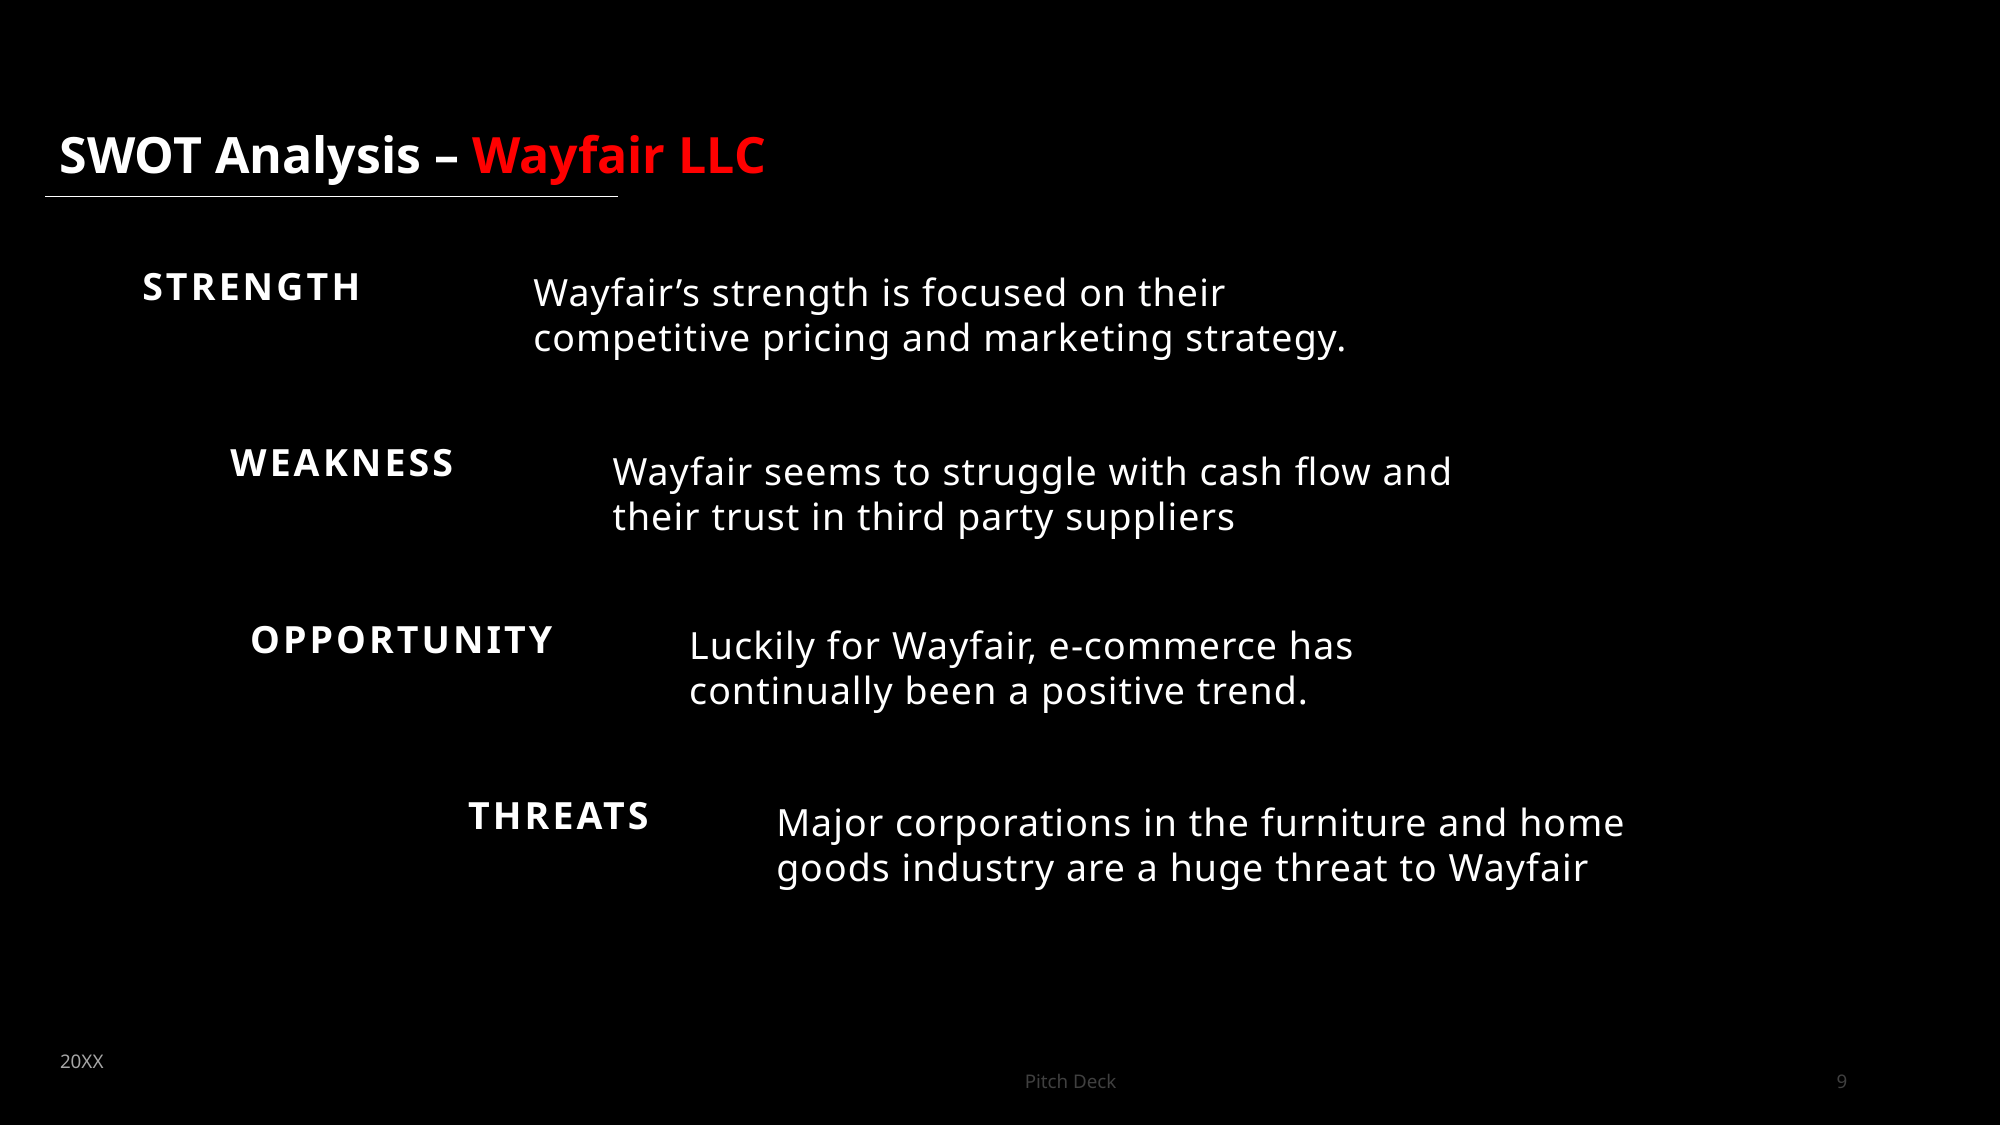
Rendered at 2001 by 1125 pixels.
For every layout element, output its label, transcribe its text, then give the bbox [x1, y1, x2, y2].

list Luckily for Wayfair, e-commerce has continually been a positive trend. [674, 614, 1583, 749]
list opportunity [216, 596, 568, 681]
list Threats [312, 772, 664, 858]
list Weakness [117, 419, 469, 504]
list Wayfair’s strength is focused on their competitive pricing and marketing strategy. [518, 261, 1427, 380]
list Strength [24, 242, 376, 328]
list Major corporations in the furniture and home goods industry are a huge threat to Wayfair [761, 791, 1670, 926]
footer Pitch Deck [1009, 1042, 1307, 1103]
list Wayfair seems to struggle with cash flow and their trust in third party suppliers [597, 440, 1524, 559]
slide_number 20XX [45, 1034, 495, 1080]
text_box SWOT Analysis – Wayfair LLC [45, 116, 867, 191]
slide_number 9 [1773, 1042, 1863, 1103]
